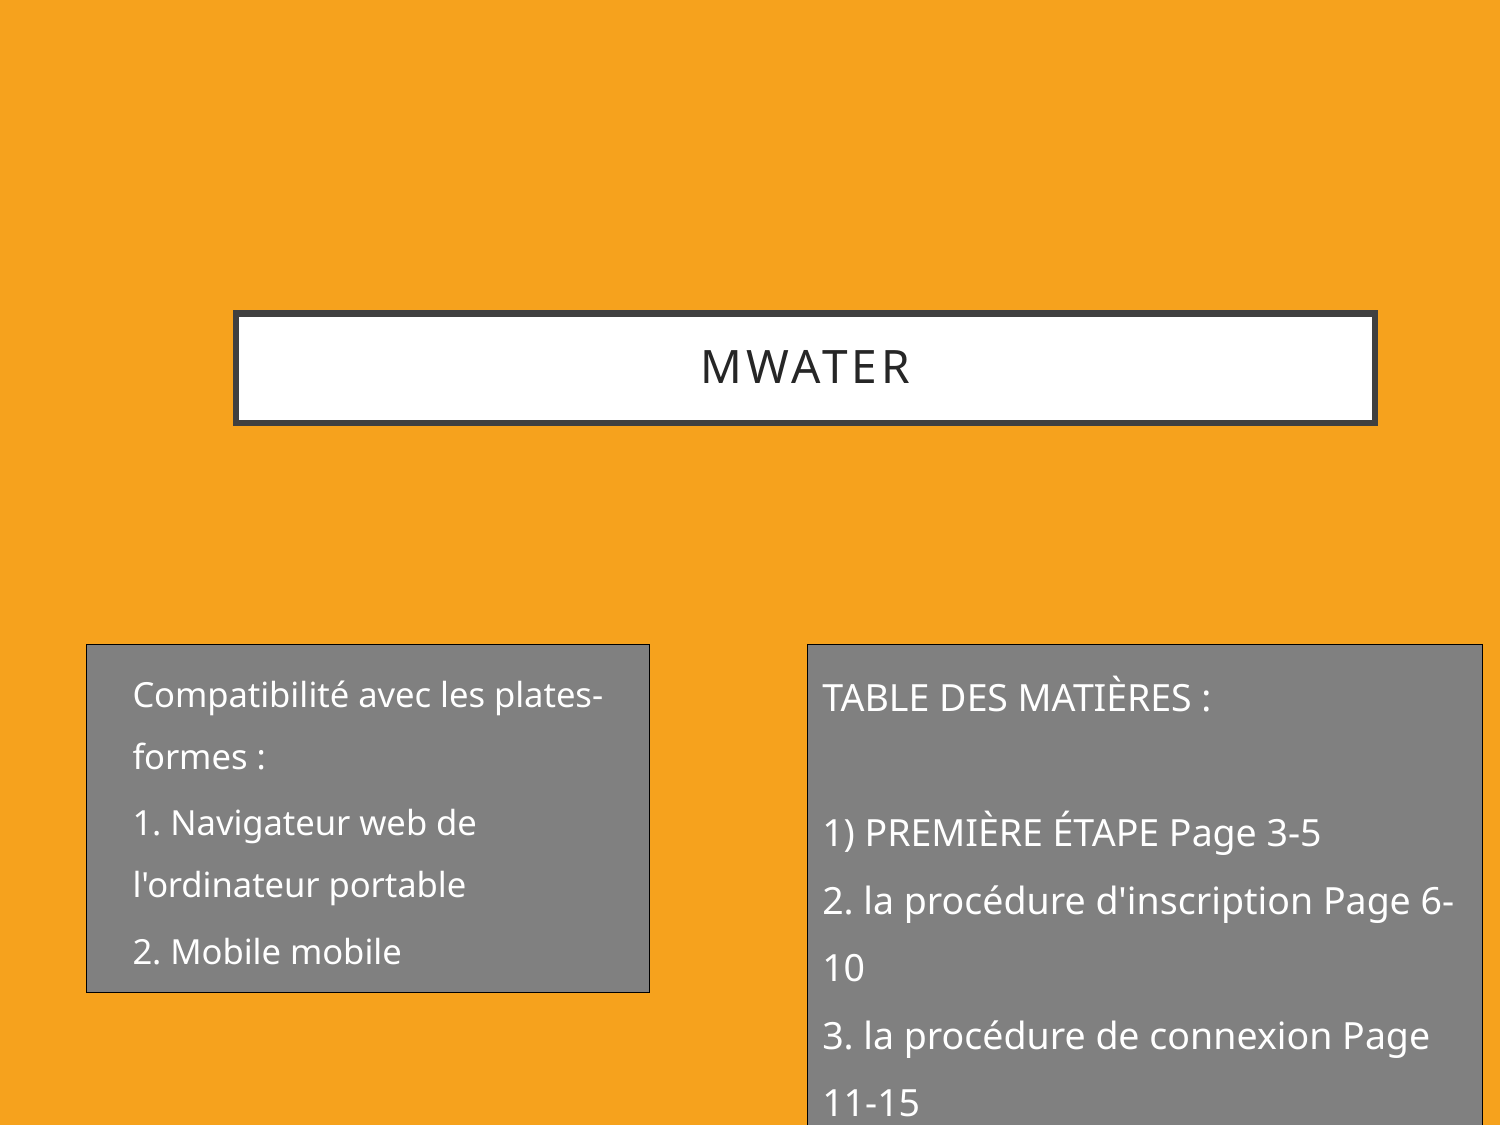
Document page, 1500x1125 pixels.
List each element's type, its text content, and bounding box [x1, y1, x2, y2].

text_box TABLE DES MATIÈRES : 1) PREMIÈRE ÉTAPE Page 3-5 2. la procédure d'inscription Page 6-10 3. la procédure de connexion Page 11-15 [807, 644, 1483, 1125]
list Compatibilité avec les plates-formes : 1. Navigateur web de l'ordinateur portable 2. Mobile mobile [86, 644, 650, 993]
title mWater [233, 310, 1378, 426]
